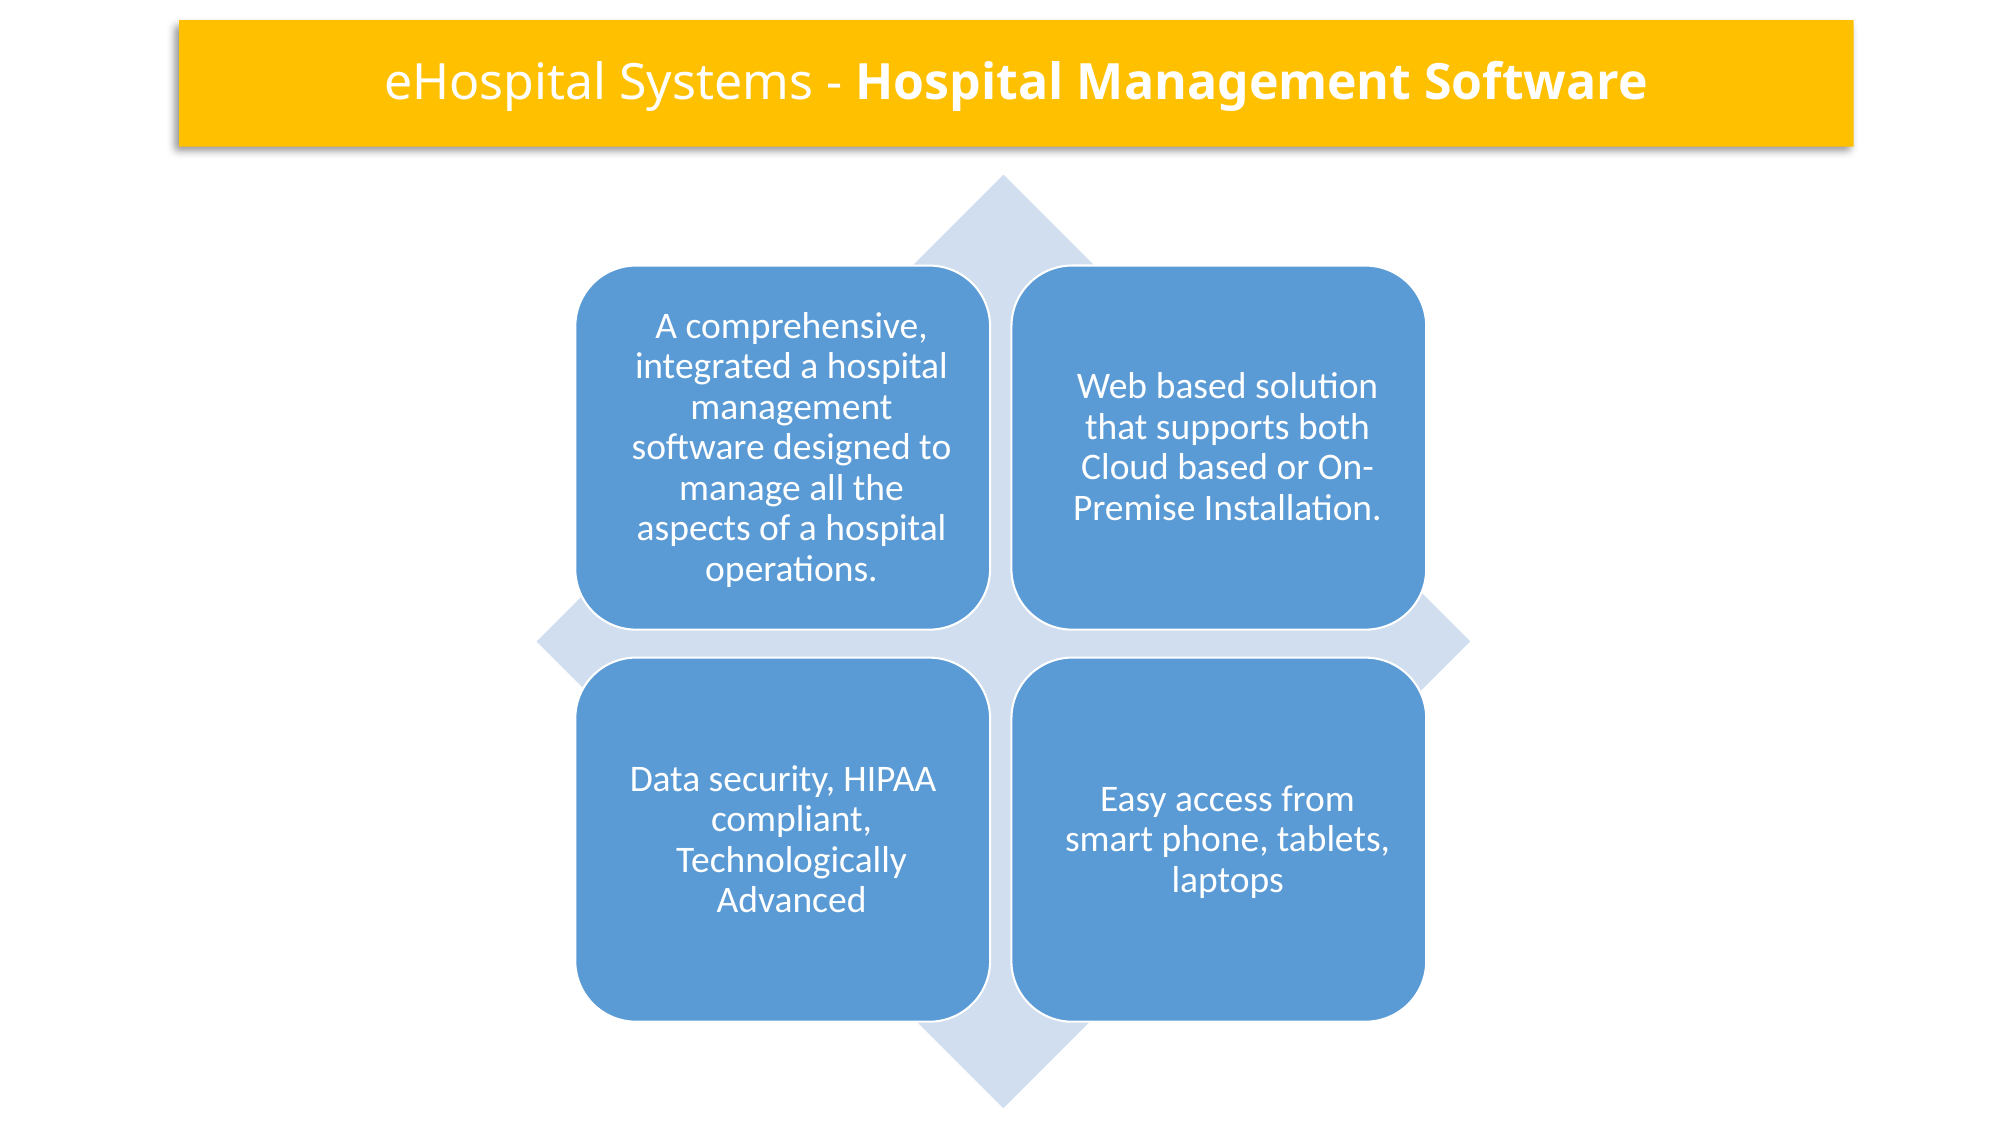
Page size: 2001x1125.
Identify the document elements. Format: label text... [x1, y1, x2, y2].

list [155, 174, 1852, 1109]
title eHospital Systems - Hospital Management Software [179, 20, 1854, 147]
